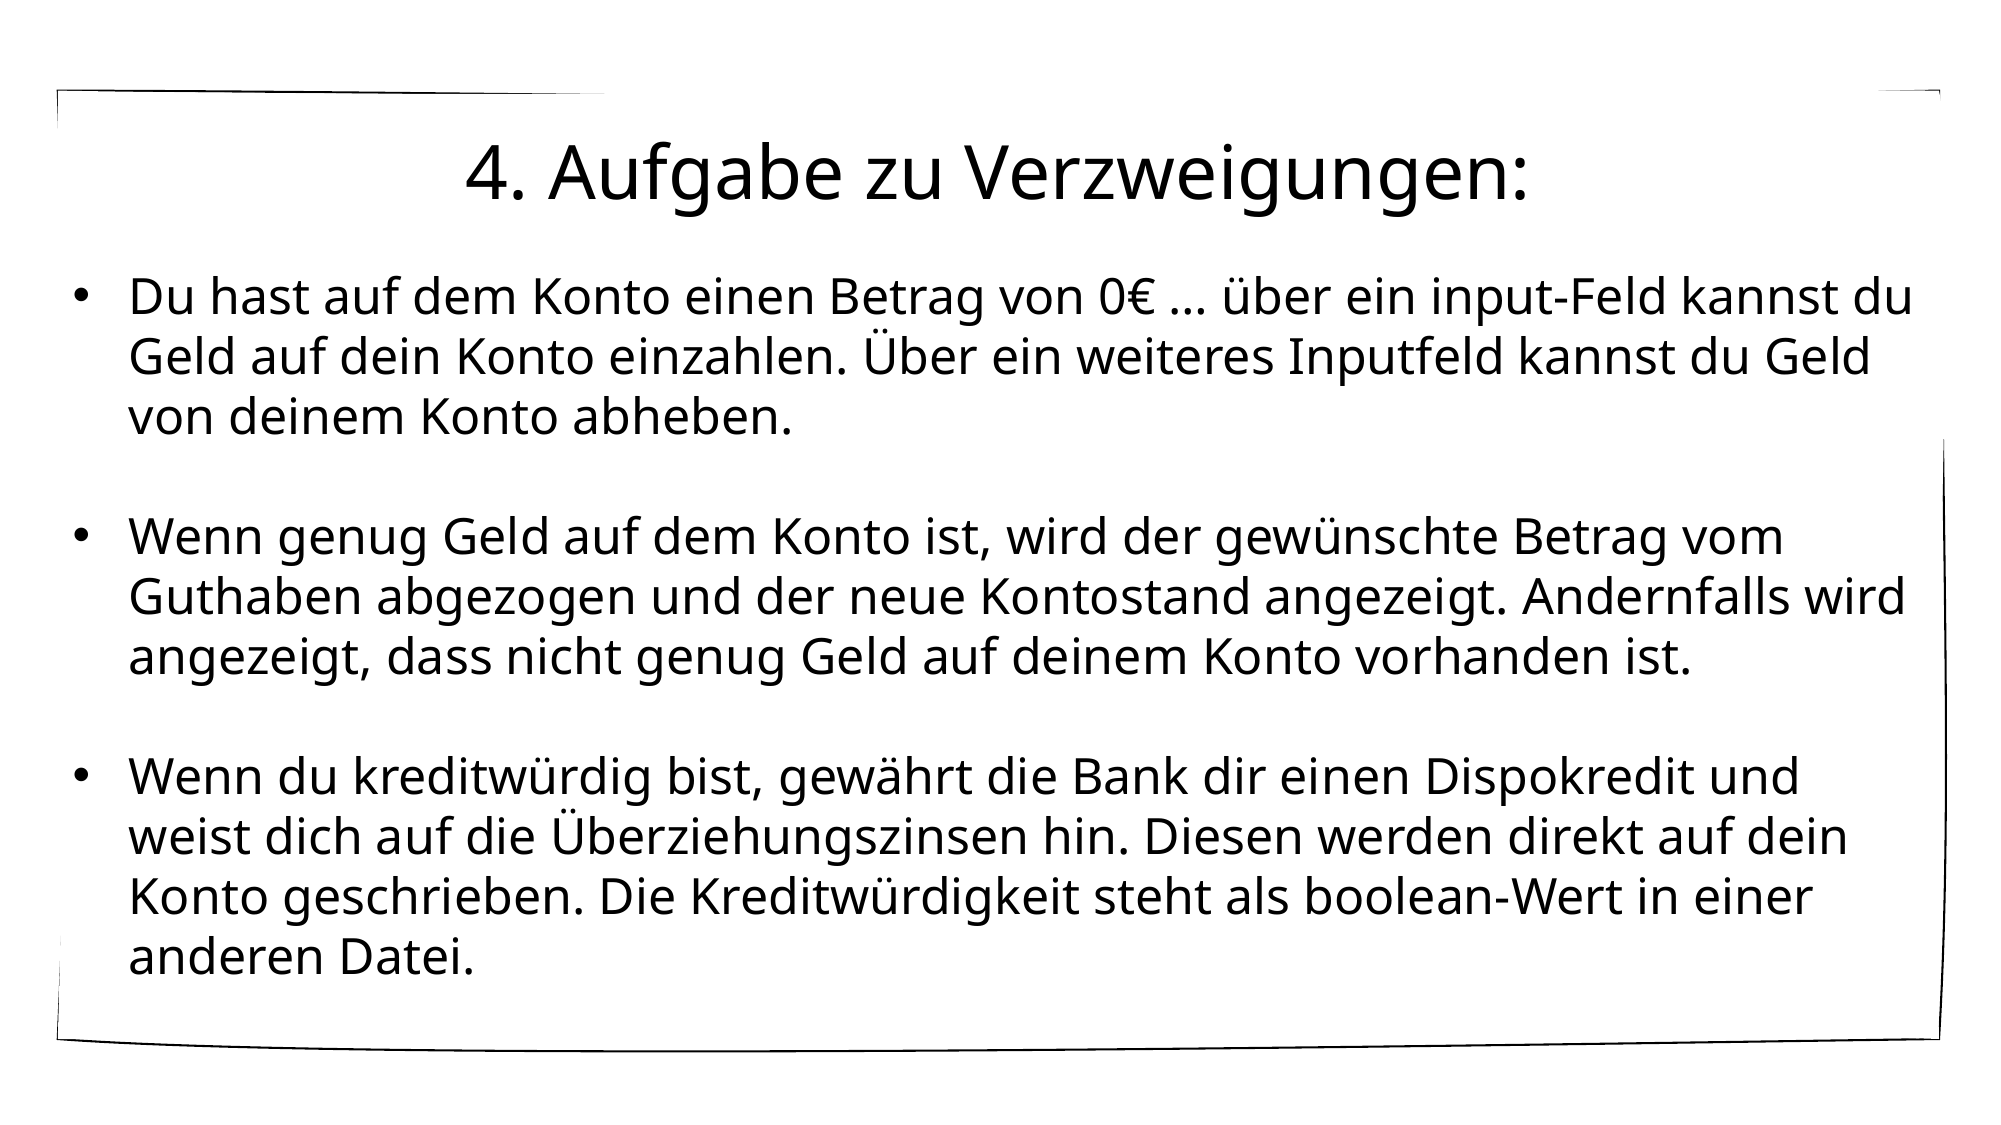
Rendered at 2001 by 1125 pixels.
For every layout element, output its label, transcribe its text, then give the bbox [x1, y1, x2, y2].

text_box 4. Aufgabe zu Verzweigungen: Du hast auf dem Konto einen Betrag von 0€ … über ein input-Feld kannst du Geld auf dein Konto einzahlen. Über ein weiteres Inputfeld kannst du Geld von deinem Konto abheben. Wenn genug Geld auf dem Konto ist, wird der gewünschte Betrag vom Guthaben abgezogen und der neue Kontostand angezeigt. Andernfalls wird angezeigt, dass nicht genug Geld auf deinem Konto vorhanden ist. Wenn du kreditwürdig bist, gewährt die Bank dir einen Dispokredit und weist dich auf die Überziehungszinsen hin. Diesen werden direkt auf dein Konto geschrieben. Die Kreditwürdigkeit steht als boolean-Wert in einer anderen Datei. [56, 89, 1948, 1053]
